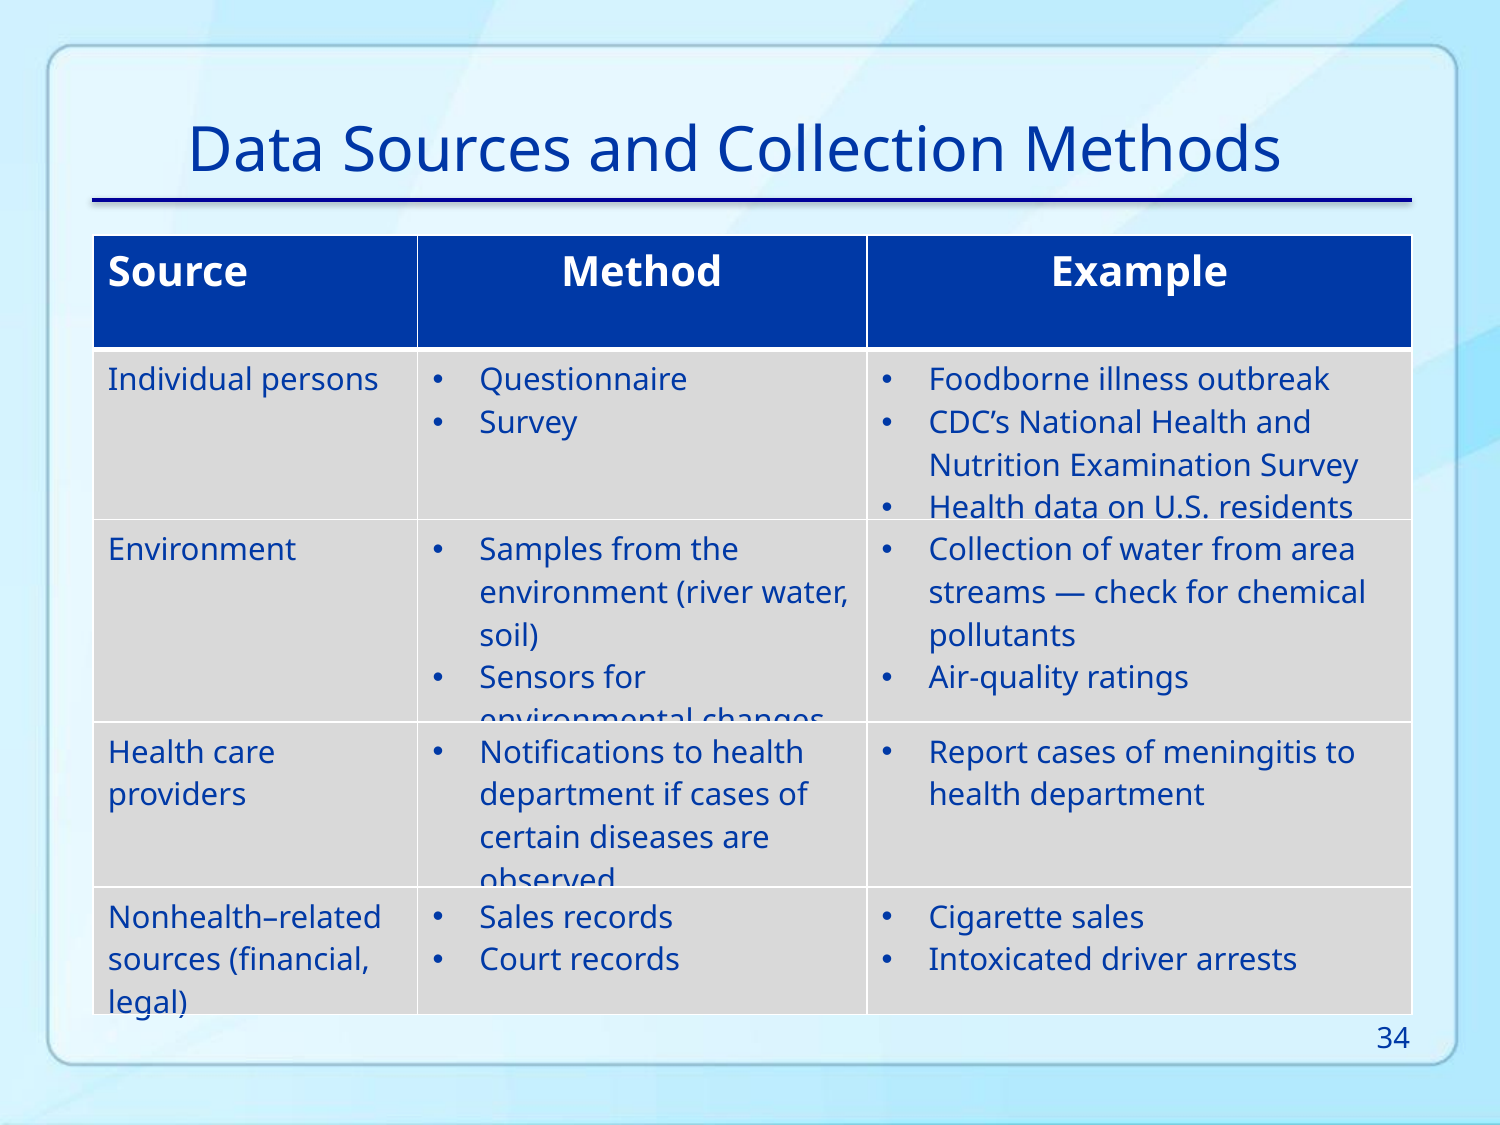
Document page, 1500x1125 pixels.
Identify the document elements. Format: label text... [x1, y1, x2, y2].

table_cell Report cases of meningitis to health department [868, 723, 1411, 886]
table_cell Samples from the environment (river water, soil) Sensors for environmental changes [418, 520, 866, 721]
table_cell Questionnaire Survey [418, 352, 866, 519]
picture [0, 0, 1500, 1125]
table_cell Cigarette sales Intoxicated driver arrests [868, 888, 1411, 1014]
table_header Example [868, 236, 1411, 347]
text_box Data Sources and Collection Methods [64, 101, 1408, 192]
text_box 34 [1074, 1012, 1425, 1073]
table_cell Nonhealth–related sources (financial, legal) [94, 888, 417, 1014]
table_cell Collection of water from area streams — check for chemical pollutants Air-quality ratings [868, 520, 1411, 721]
table_cell Foodborne illness outbreak CDC’s National Health and Nutrition Examination Survey Health data on U.S. residents [868, 352, 1411, 519]
table_cell Sales records Court records [418, 888, 866, 1014]
table_header Source [94, 236, 417, 347]
table_cell Environment [94, 520, 417, 721]
table_header Method [418, 236, 866, 347]
table_cell Health care providers [94, 723, 417, 886]
table_cell Individual persons [94, 352, 417, 519]
table_cell Notifications to health department if cases of certain diseases are observed [418, 723, 866, 886]
